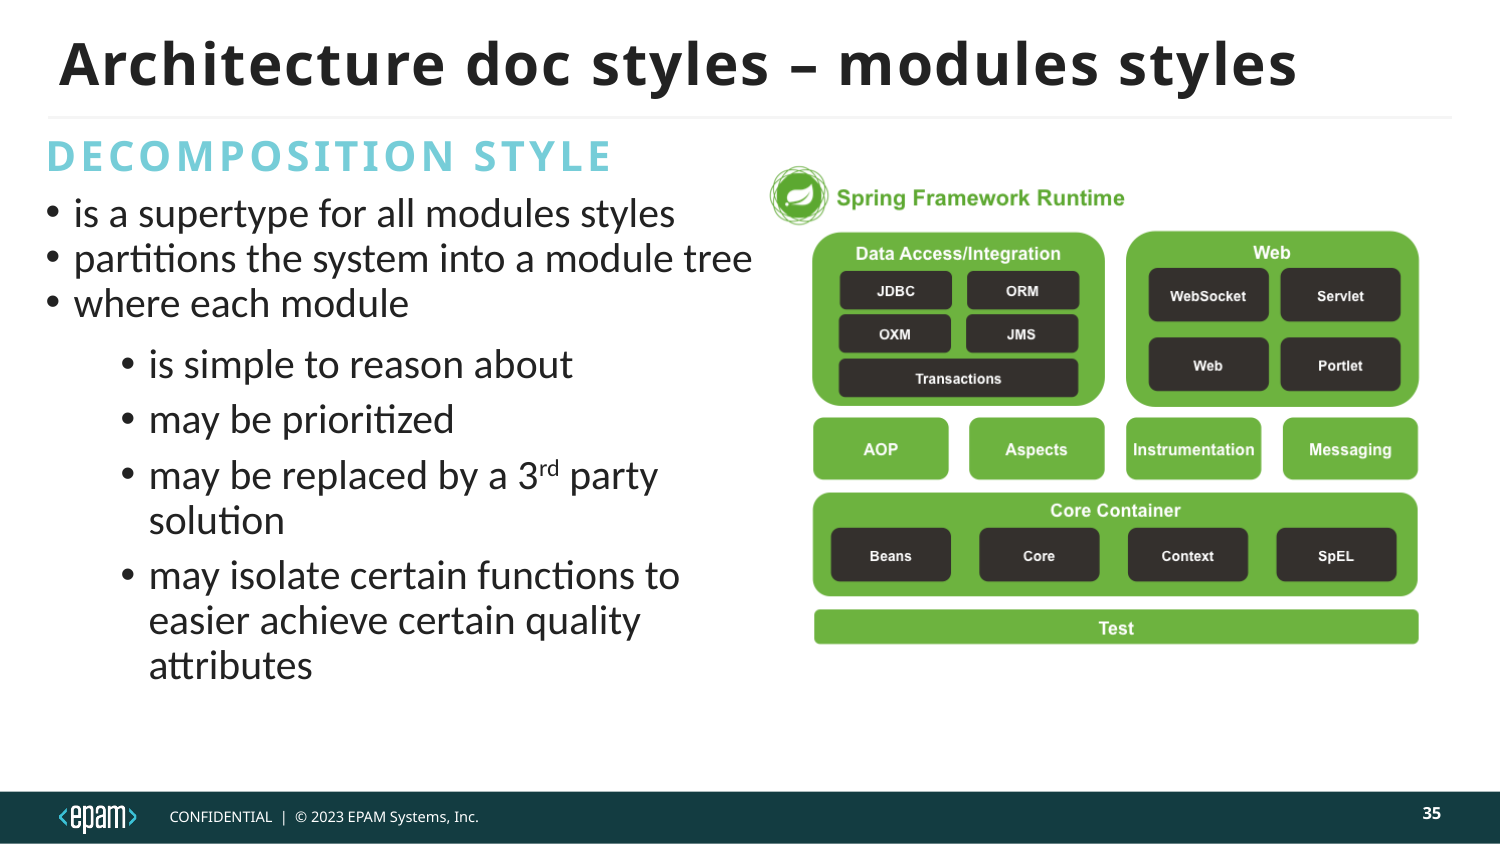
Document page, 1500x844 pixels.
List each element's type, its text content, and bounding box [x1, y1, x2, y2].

picture [760, 146, 1484, 690]
slide_number 35 [1216, 791, 1442, 844]
text_box decomposition style [45, 146, 760, 203]
text_box is a supertype for all modules styles partitions the system into a module tree where each module is simple to reason about may be prioritized may be replaced by a 3rd party solution may isolate certain functions to easier achieve certain quality attributes [45, 203, 771, 756]
title Architecture doc styles – modules styles [59, 37, 1442, 87]
